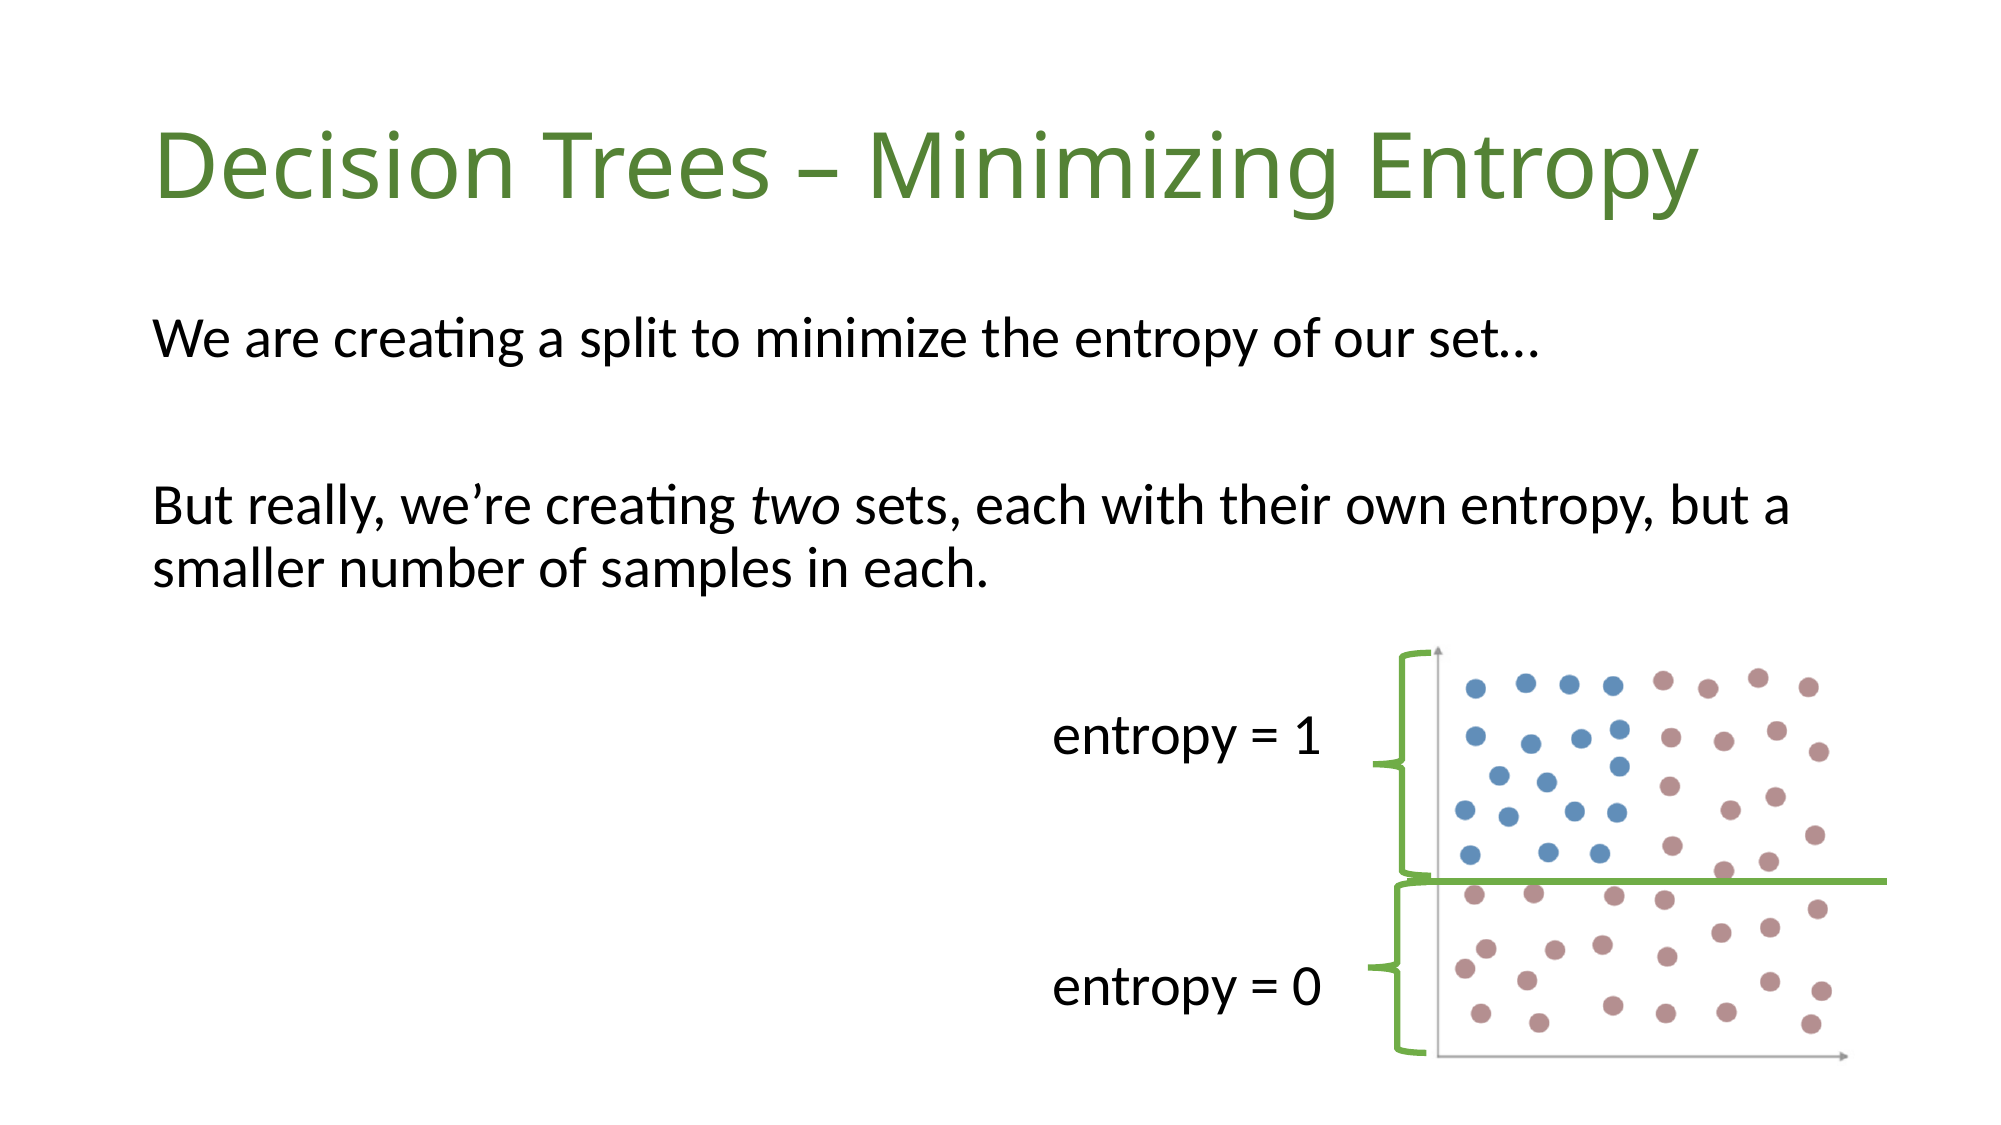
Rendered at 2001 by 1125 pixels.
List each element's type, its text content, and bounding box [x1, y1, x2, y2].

picture [1431, 882, 1863, 1066]
text_box [1372, 652, 1431, 877]
text_box [1368, 882, 1427, 1054]
picture [1431, 632, 1863, 881]
title Decision Trees – Minimizing Entropy [137, 59, 1863, 278]
list We are creating a split to minimize the entropy of our set… But really, we’re creating two sets, each with their own entropy, but a smaller number of samples in each. entropy = 1 entropy = 0 [137, 299, 1863, 1125]
